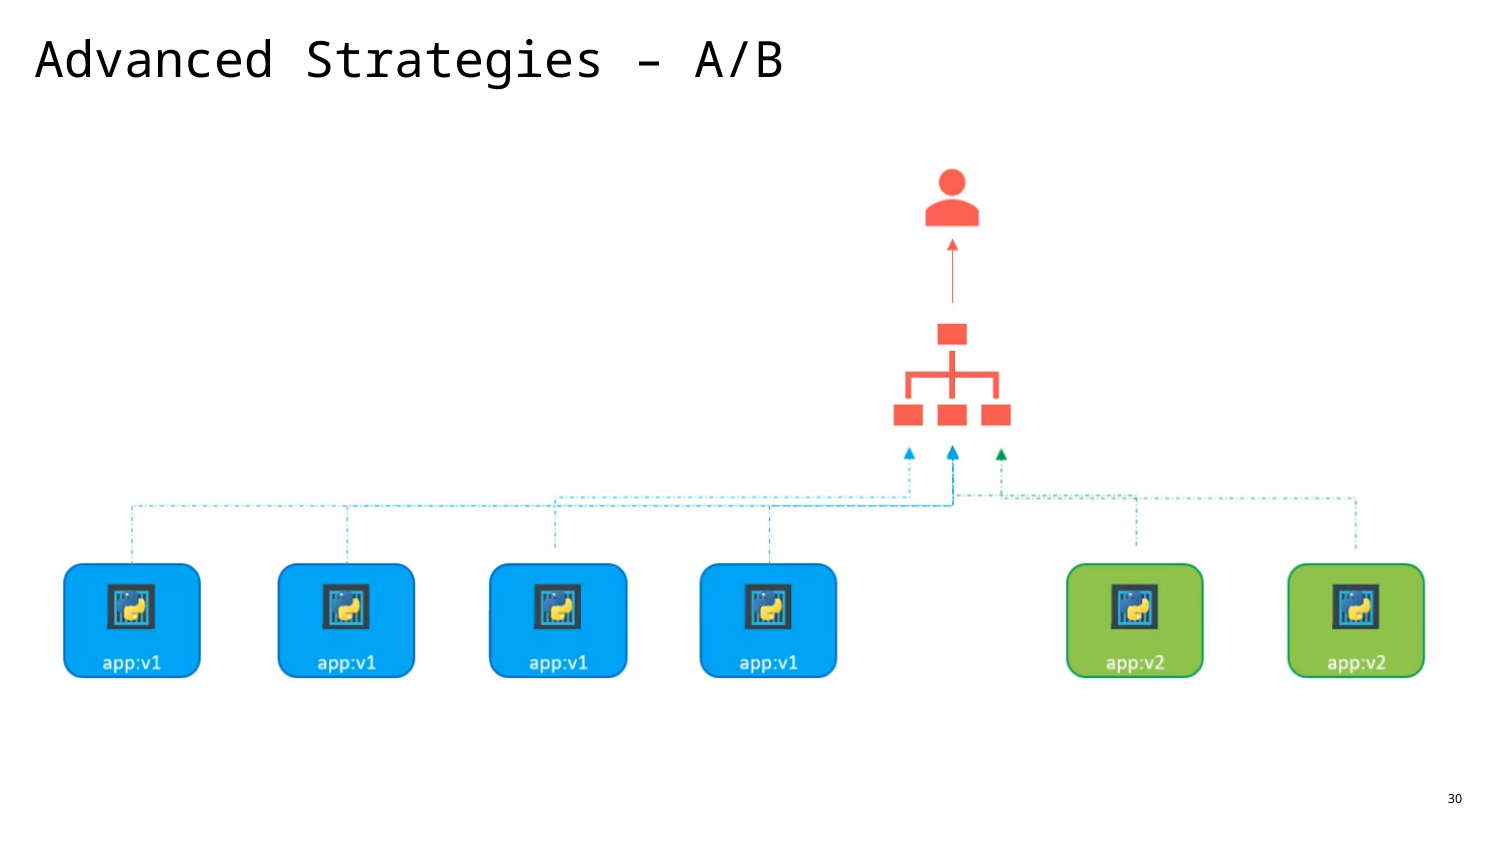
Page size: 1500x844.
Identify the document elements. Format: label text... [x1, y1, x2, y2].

picture [34, 124, 1500, 738]
slide_number 30 [1162, 785, 1463, 813]
title Advanced Strategies – A/B [34, 28, 857, 124]
